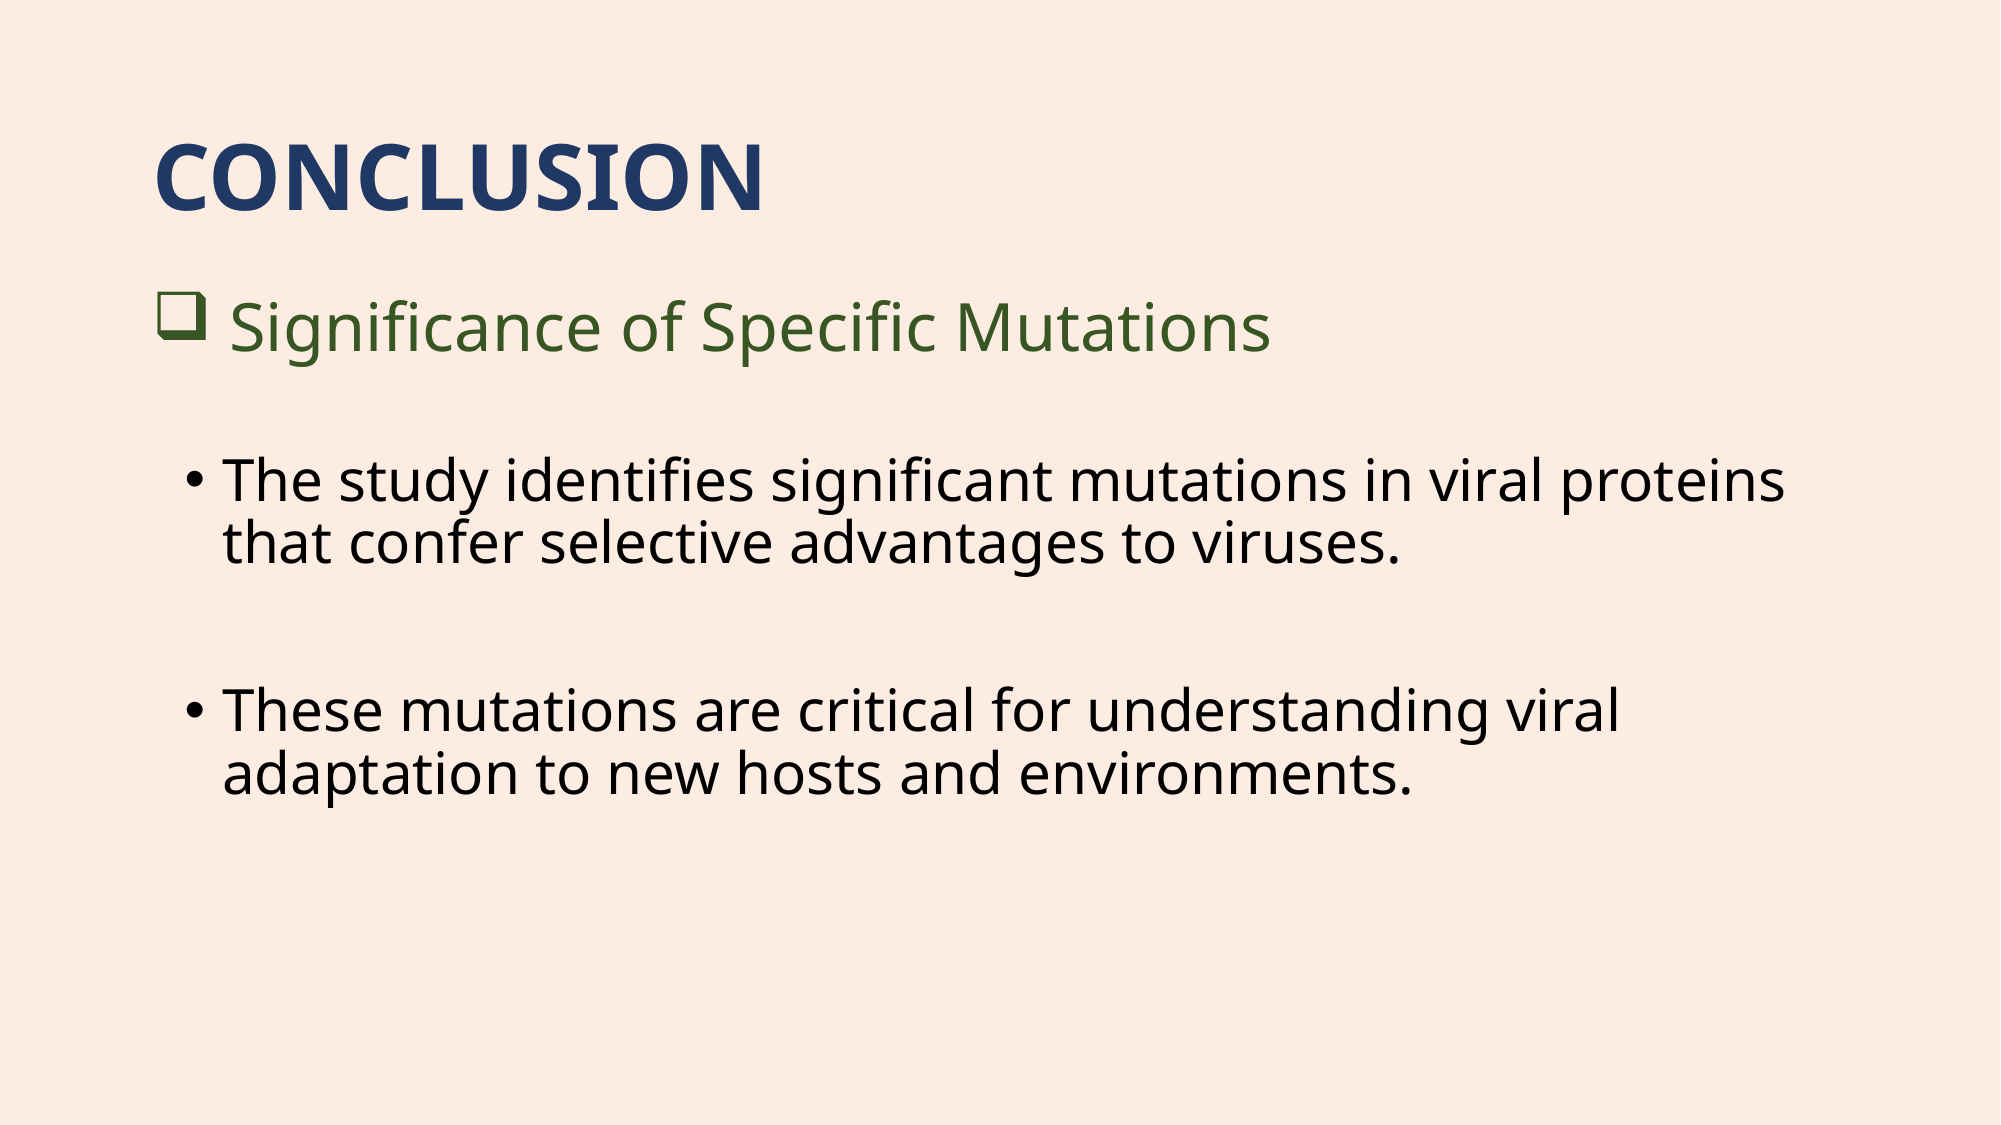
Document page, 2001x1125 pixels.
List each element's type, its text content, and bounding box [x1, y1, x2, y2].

text_box The study identifies significant mutations in viral proteins that confer selective advantages to viruses. These mutations are critical for understanding viral adaptation to new hosts and environments. [169, 443, 1864, 1015]
text_box Significance of Specific Mutations [137, 277, 1787, 372]
text_box CONCLUSION [137, 123, 1863, 278]
